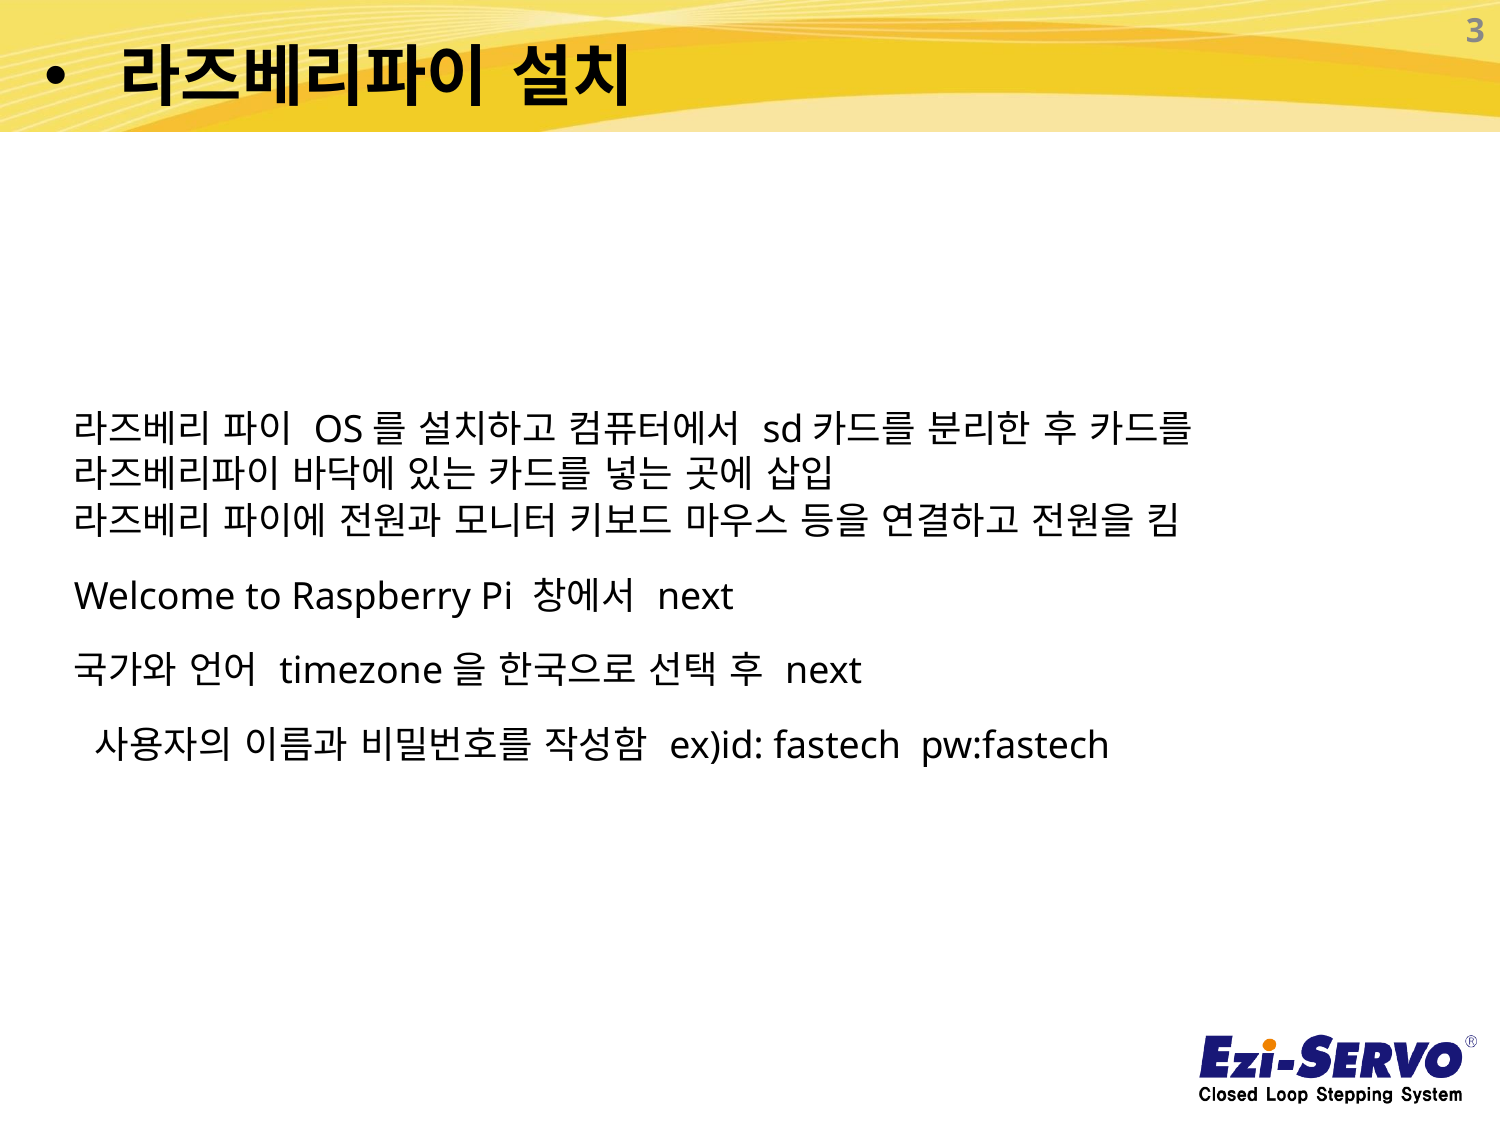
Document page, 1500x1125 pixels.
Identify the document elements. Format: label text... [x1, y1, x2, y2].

picture [0, 0, 1500, 132]
picture [1199, 1034, 1477, 1104]
text_box 3 [1463, 7, 1487, 50]
text_box 라즈베리파이 설치 [42, 32, 1446, 221]
text_box 라즈베리 파이 OS를 설치하고 컴퓨터에서 sd카드를 분리한 후 카드를 라즈베리파이 바닥에 있는 카드를 넣는 곳에 삽입 라즈베리 파이에 전원과 모니터 키보드 마우스 등을 연결하고 전원을 킴 Welcome to Raspberry Pi 창에서 next 국가와 언어 timezone을 한국으로 선택 후 next 사용자의 이름과 비밀번호를 작성함 ex)id: fastech pw:fastech [73, 402, 1410, 585]
